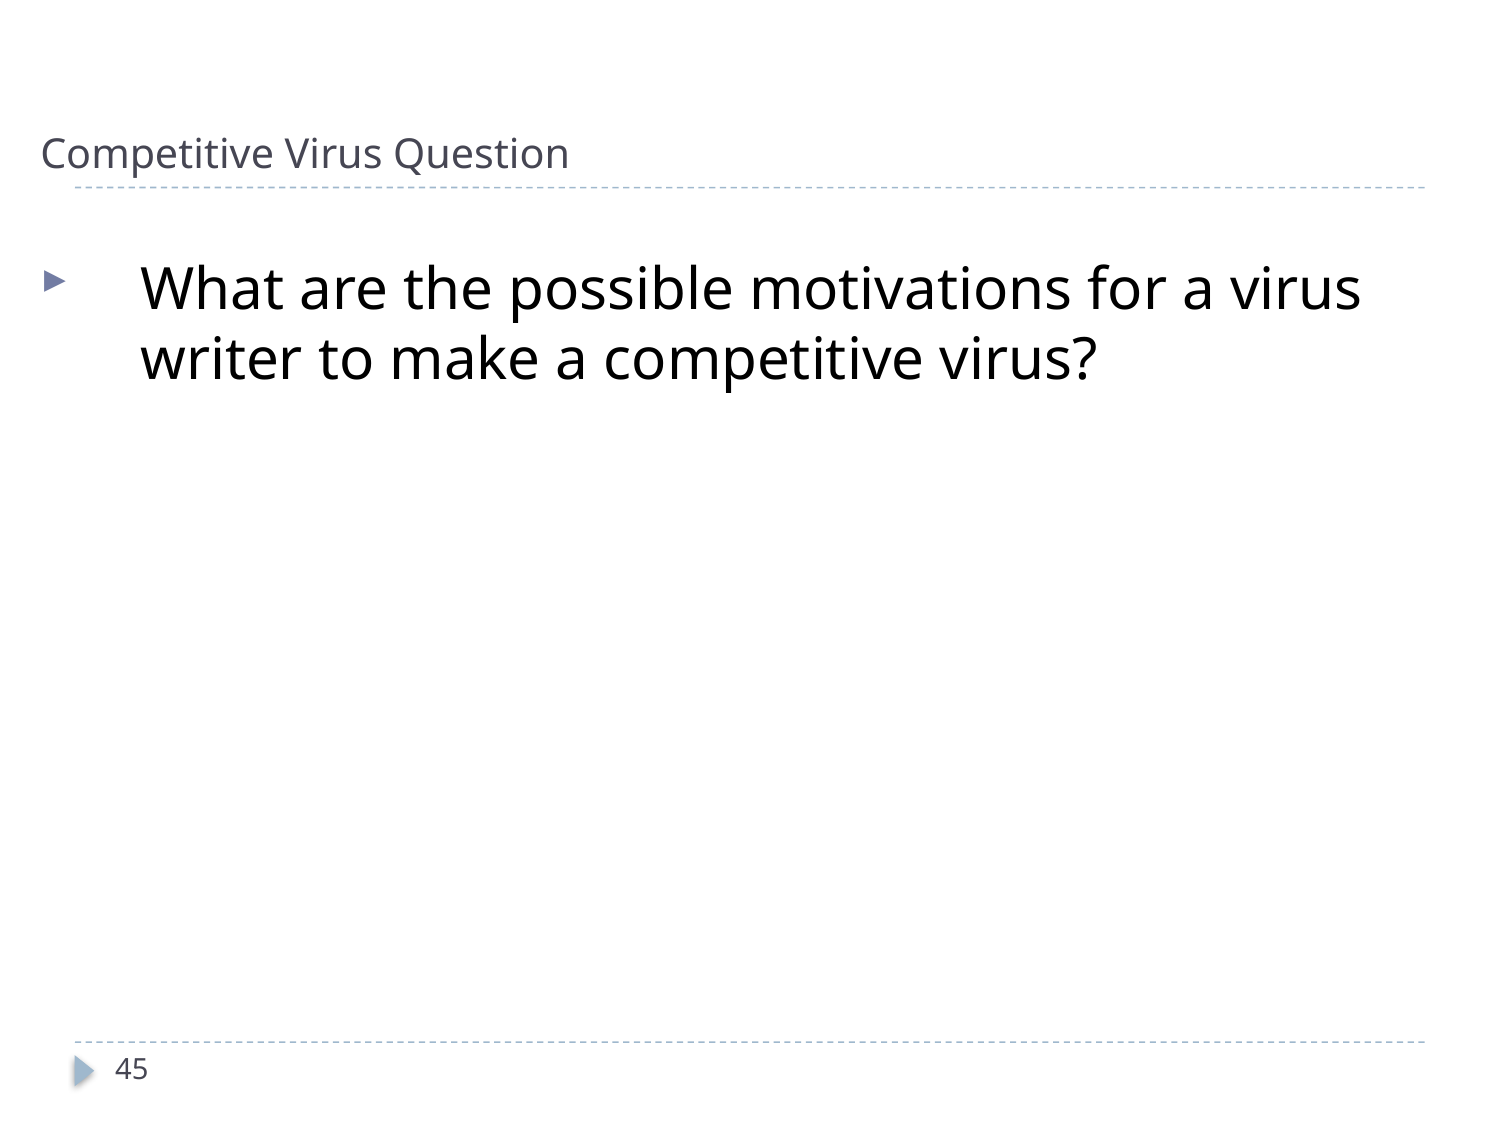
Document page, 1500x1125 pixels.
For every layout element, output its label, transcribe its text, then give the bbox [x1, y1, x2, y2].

list What are the possible motivations for a virus writer to make a competitive virus? [25, 243, 1417, 992]
slide_number 45 [100, 1042, 426, 1103]
title Competitive Virus Question [25, 118, 1455, 185]
